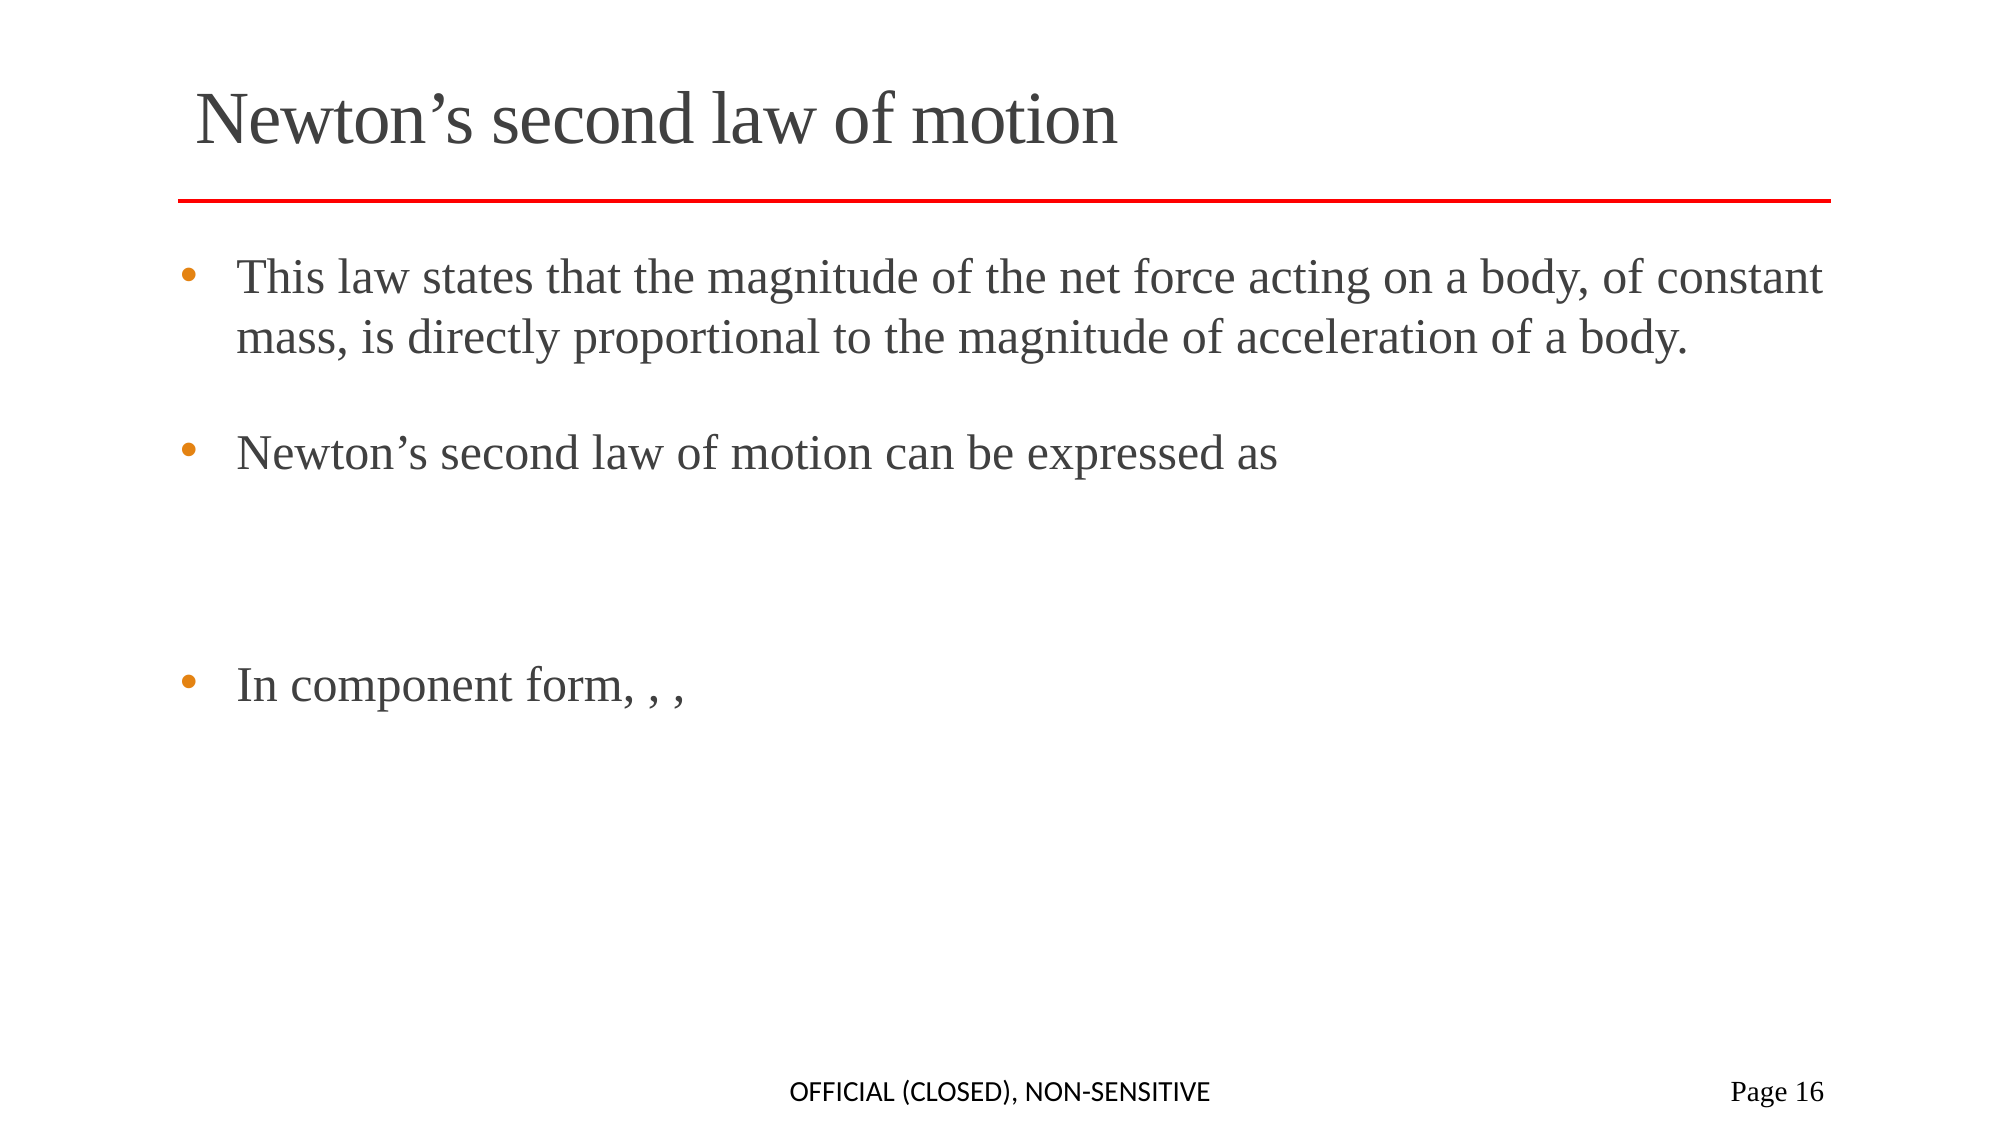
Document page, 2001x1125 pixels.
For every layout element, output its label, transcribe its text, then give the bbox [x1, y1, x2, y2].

slide_number Page 16 [1624, 1059, 1840, 1120]
title Newton’s second law of motion [180, 47, 1830, 195]
footer Official (Closed), Non-sensitive [604, 1059, 1396, 1120]
